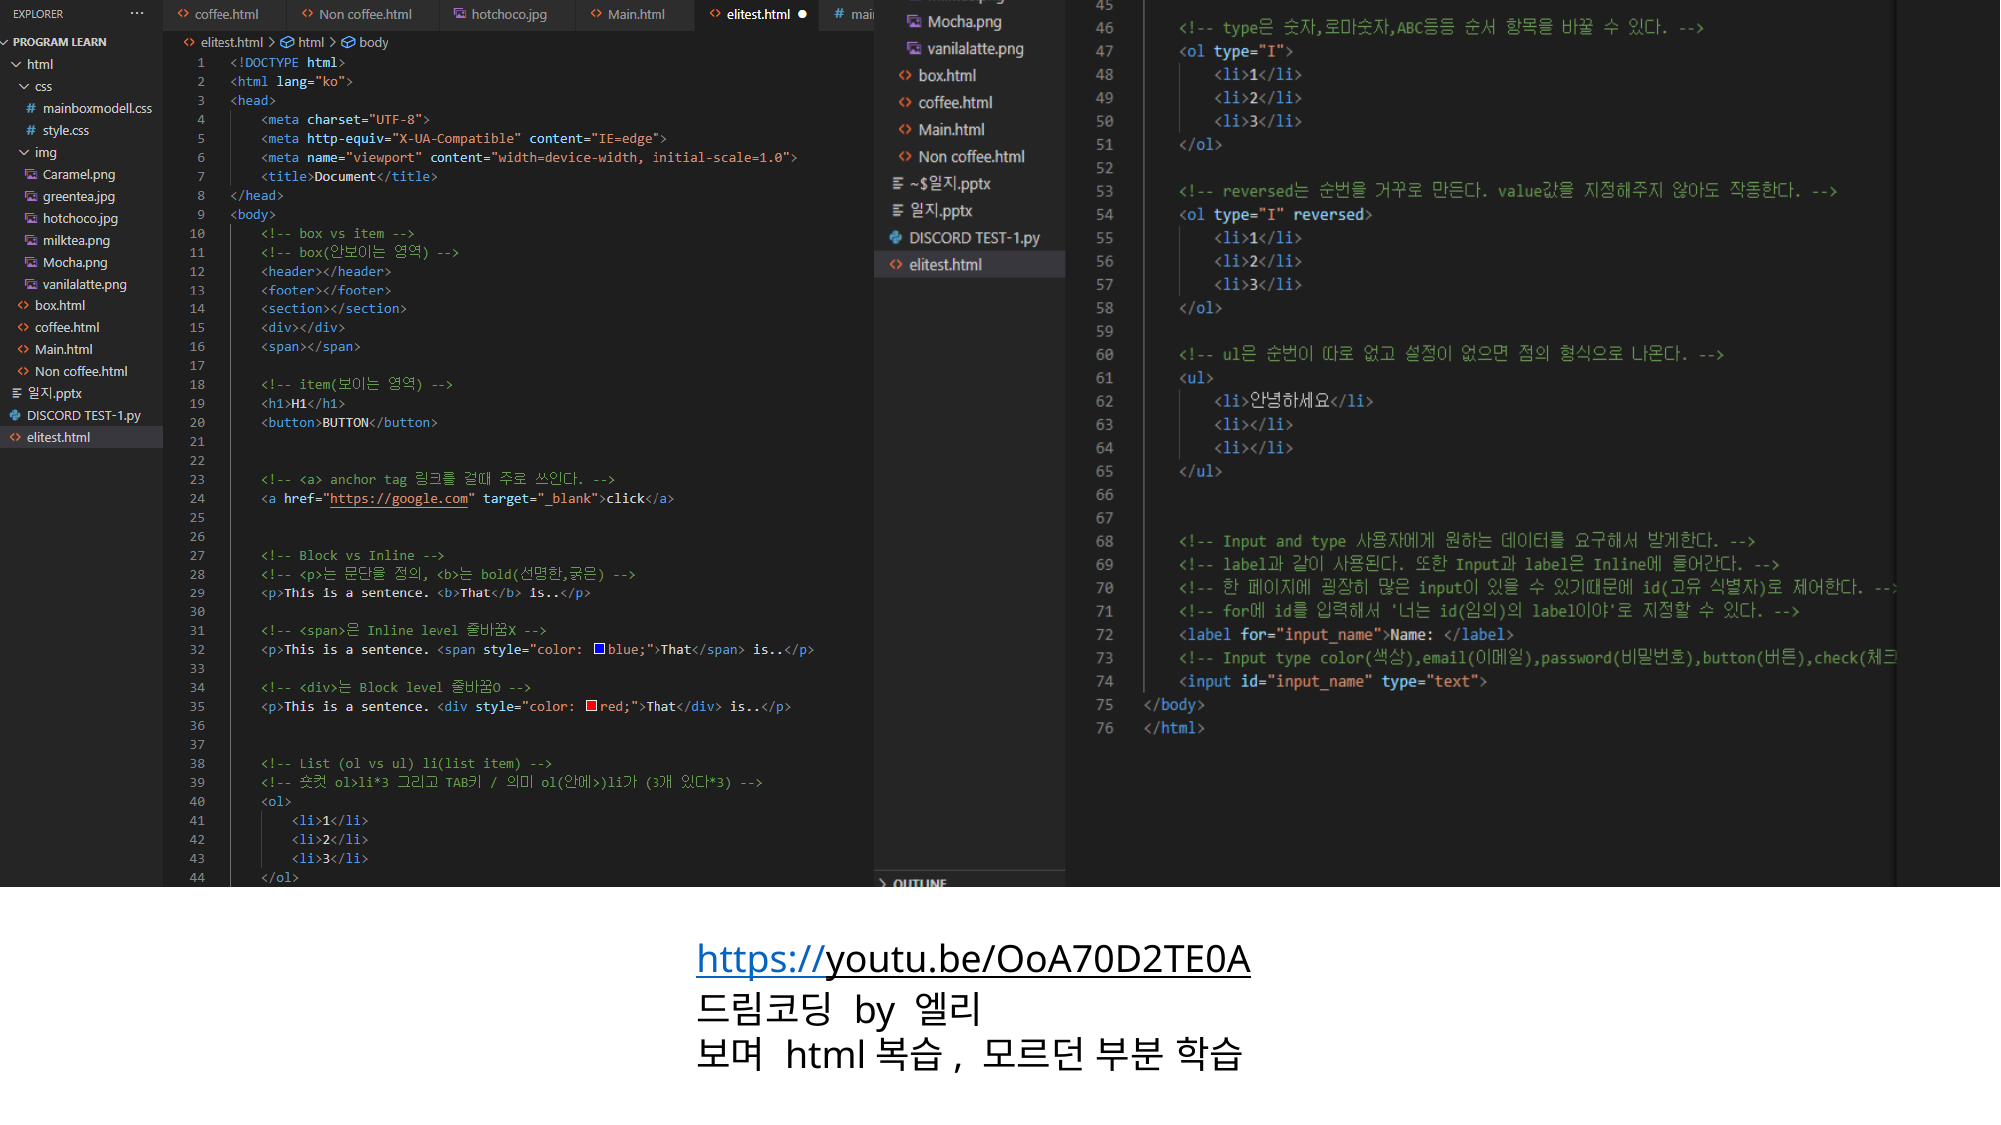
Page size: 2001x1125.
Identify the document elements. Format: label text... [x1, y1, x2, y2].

picture [0, 0, 2000, 887]
text_box https://youtu.be/OoA70D2TE0A 드림코딩 by 엘리 보며 html복습, 모르던 부분 학습 [681, 927, 1276, 1084]
